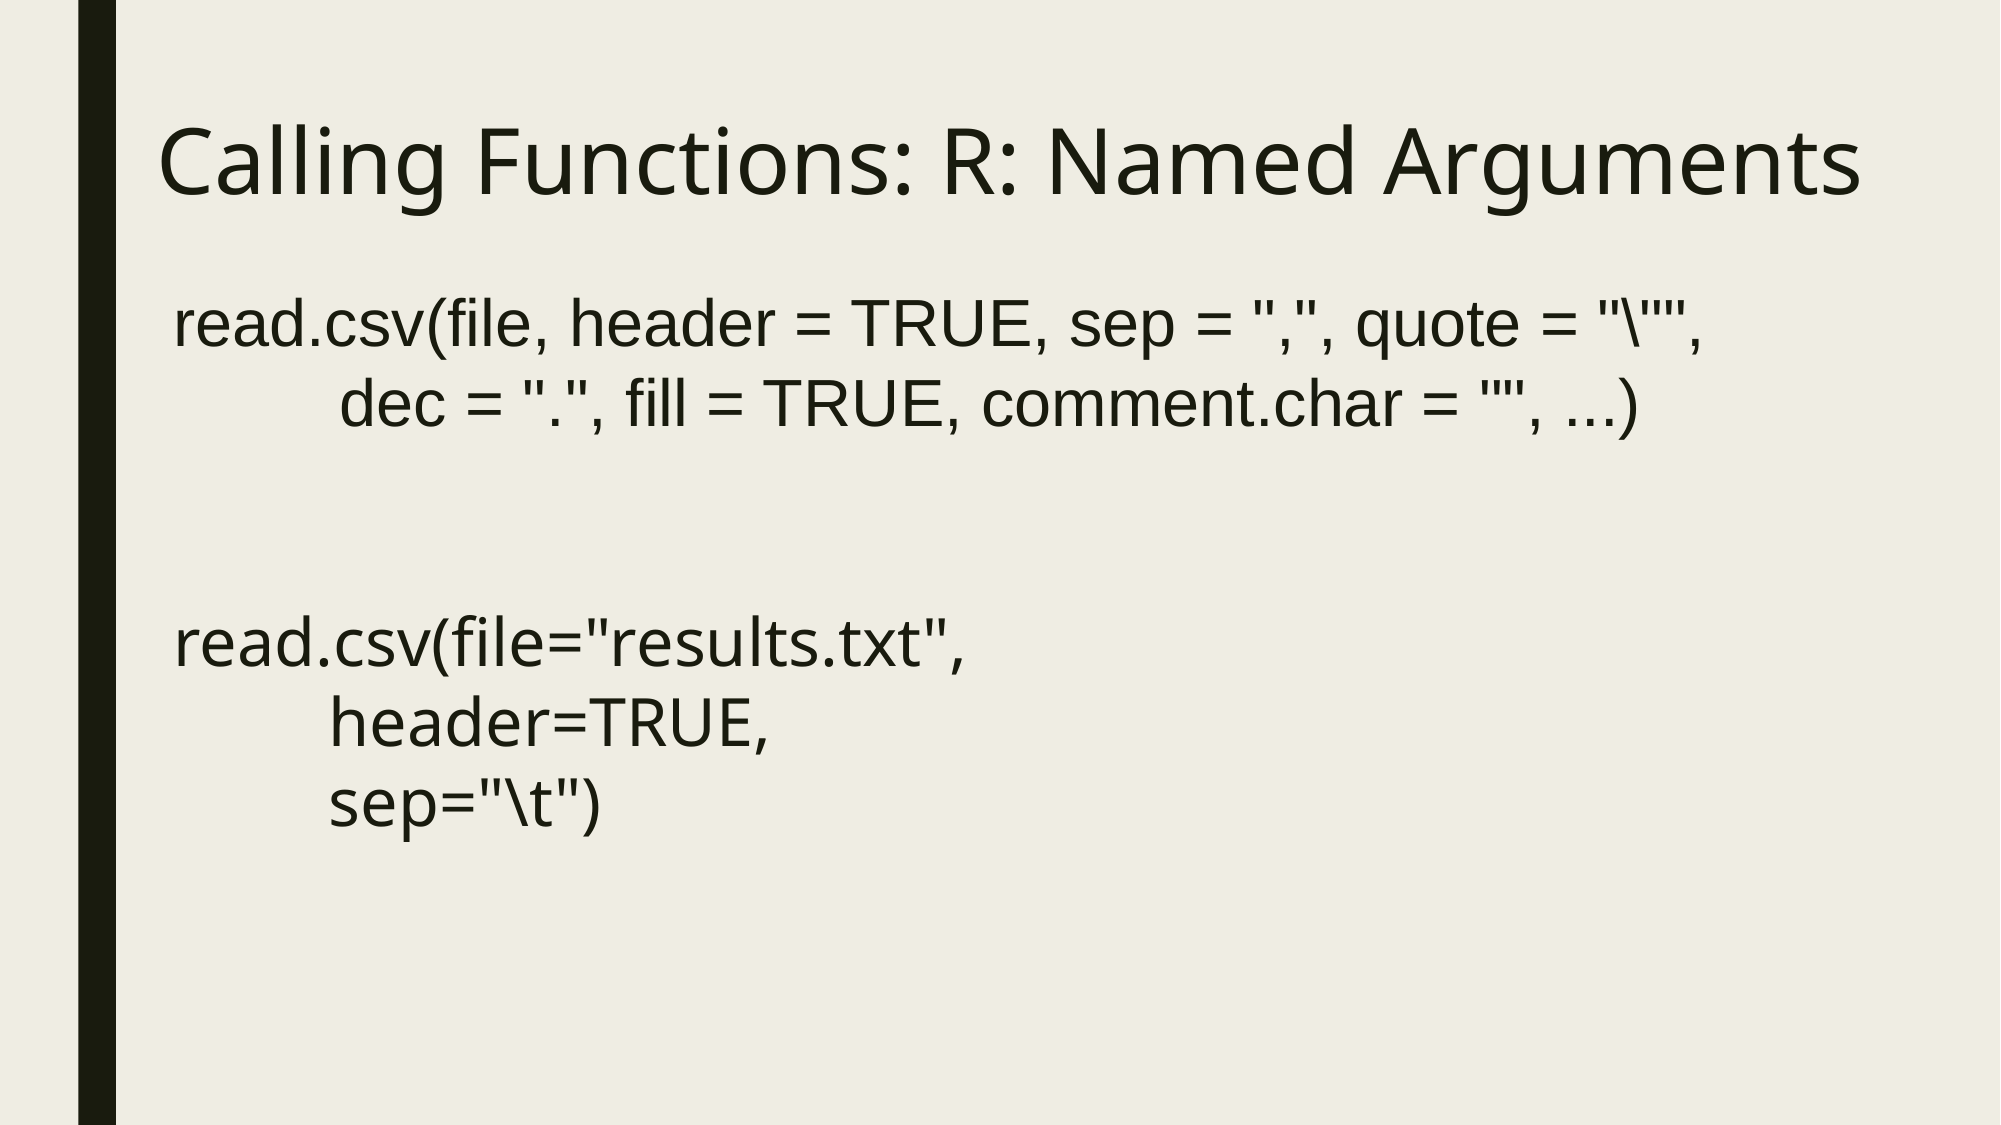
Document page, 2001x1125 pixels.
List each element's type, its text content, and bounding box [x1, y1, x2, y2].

subtitle read.csv(file, header = TRUE, sep = ",", quote = "\"", dec = ".", fill = TRUE, comment.char = "", ...) read.csv(file="results.txt", header=TRUE, sep="\t") [153, 259, 1983, 1081]
title Calling Functions: R: Named Arguments [136, 96, 2000, 233]
